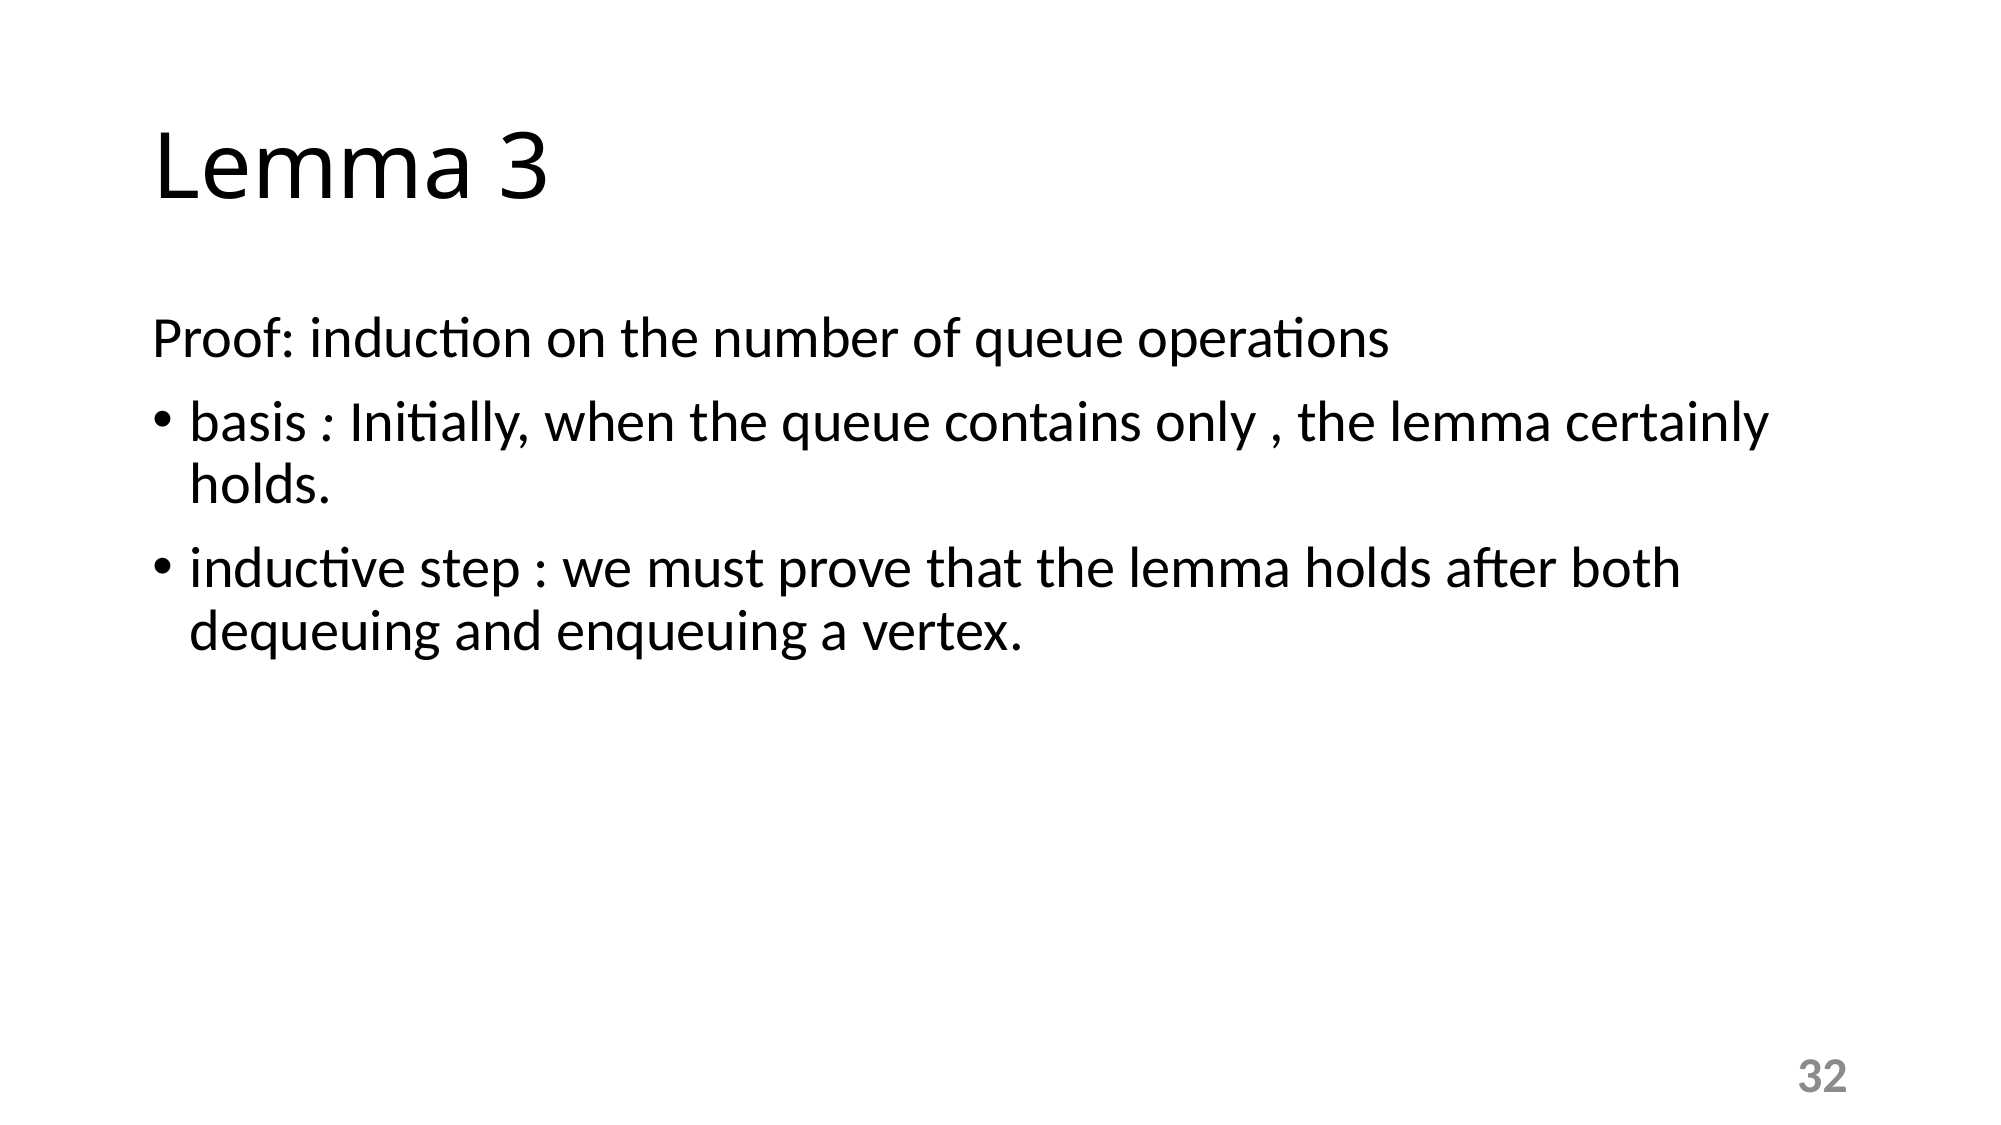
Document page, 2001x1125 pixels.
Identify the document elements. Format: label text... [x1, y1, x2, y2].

title Lemma 3 [137, 59, 1863, 278]
slide_number 32 [1412, 1042, 1863, 1103]
